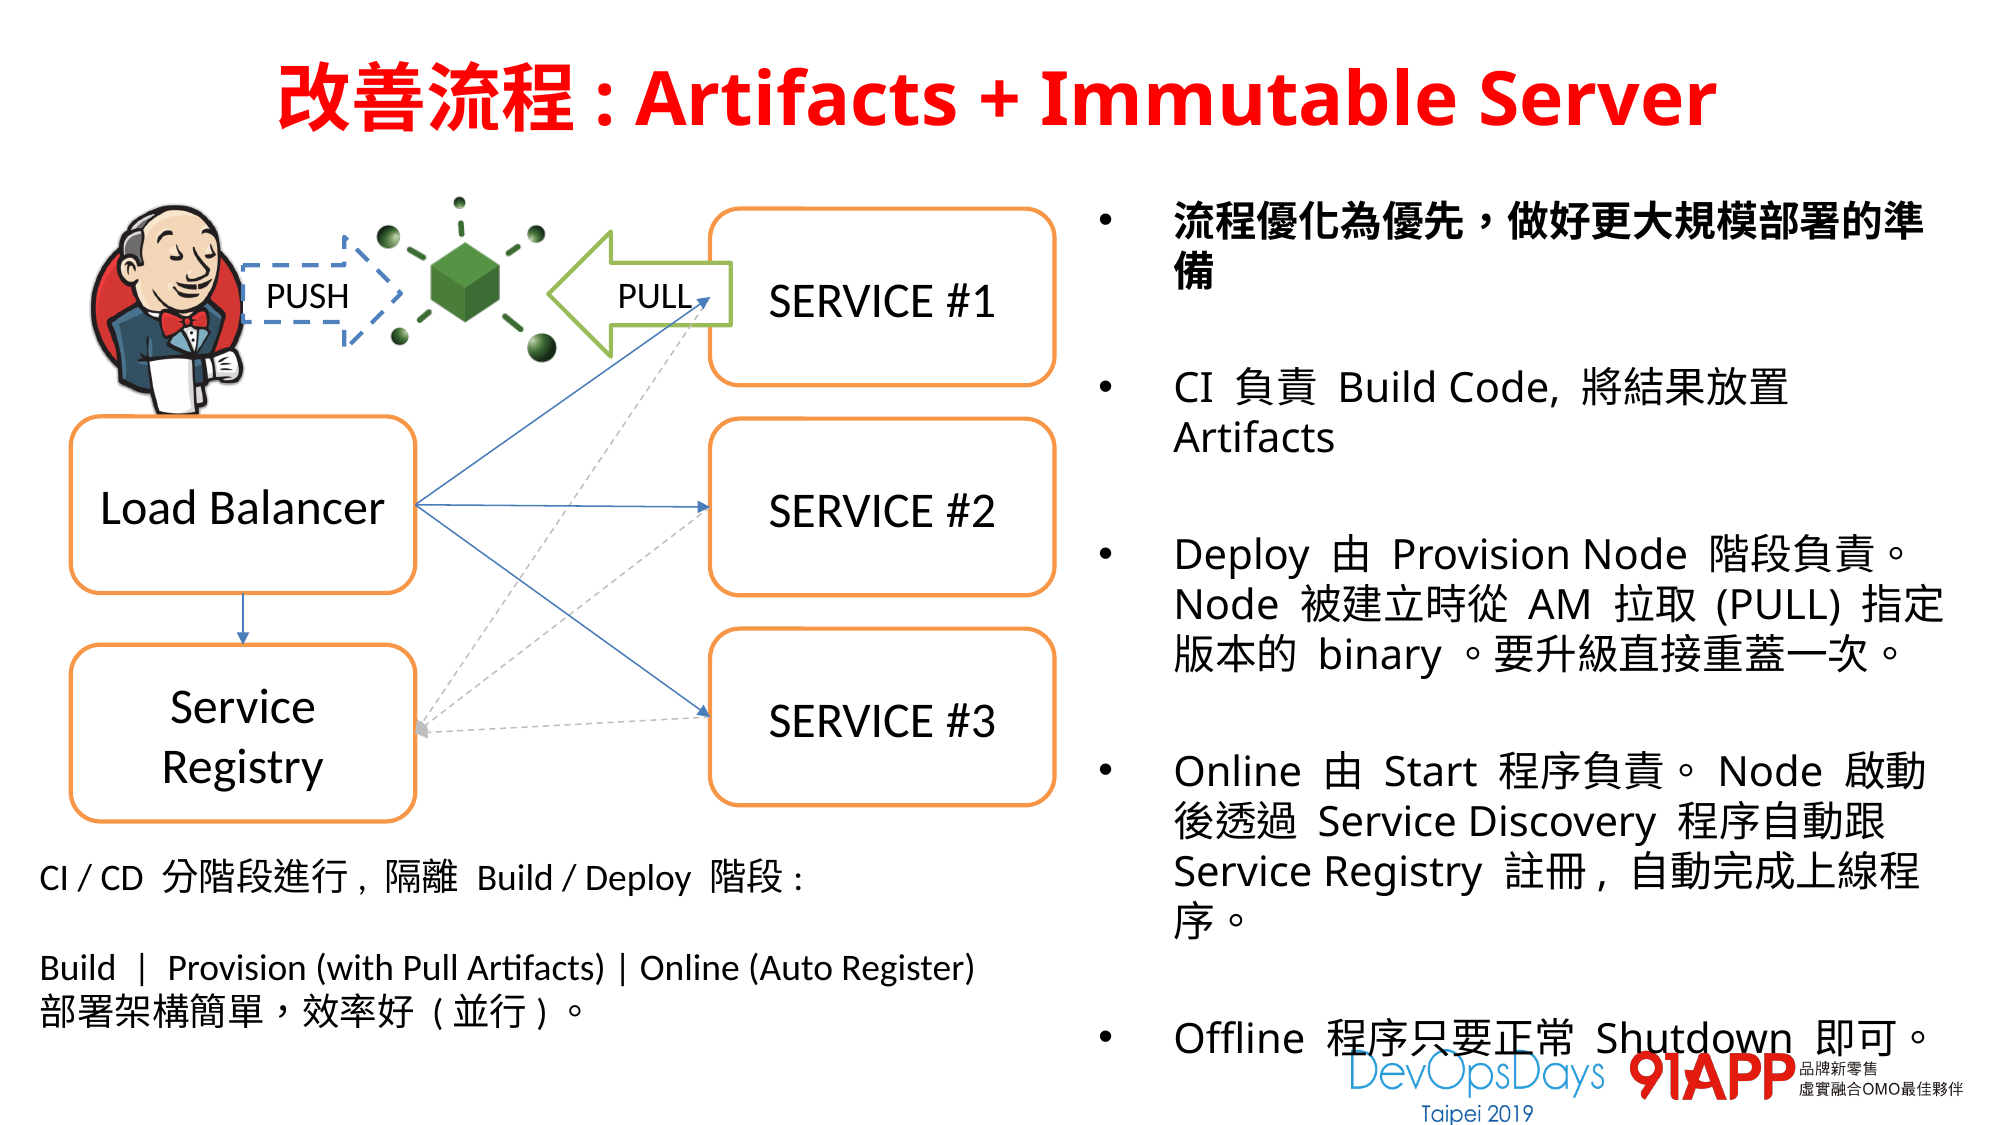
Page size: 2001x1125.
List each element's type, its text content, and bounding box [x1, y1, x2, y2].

text_box PULL [568, 229, 733, 328]
list 流程優化為優先，做好更大規模部署的準備 CI 負責 Build Code, 將結果放置 Artifacts Deploy 由 Provision Node 階段負責。Node 被建立時從 AM 拉取 (PULL) 指定版本的 binary。要升級直接重蓋一次。 Online 由 Start 程序負責。Node 啟動後透過 Service Discovery 程序自動跟 Service Registry 註冊, 自動完成上線程序。 Offline 程序只要正常 Shutdown 即可。 [1078, 184, 1977, 1094]
picture [30, 175, 304, 449]
text_box Service Registry [68, 642, 418, 824]
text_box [415, 504, 711, 718]
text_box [415, 296, 711, 503]
text_box PUSH [308, 234, 355, 351]
title 改善流程: Artifacts + Immutable Server [19, 42, 1977, 149]
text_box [415, 725, 711, 734]
text_box SERVICE #3 [707, 626, 1057, 808]
picture [360, 180, 564, 384]
text_box SERVICE #1 [707, 206, 1057, 388]
text_box Load Balancer [68, 414, 409, 596]
picture [1351, 1094, 1604, 1125]
picture [1623, 1094, 1969, 1105]
text_box CI / CD 分階段進行, 隔離 Build / Deploy 階段: Build | Provision (with Pull Artifacts) | Online (Auto Register) 部署架構簡單，效率好 (並行)。 [24, 845, 992, 1040]
text_box SERVICE #2 [716, 416, 1057, 598]
